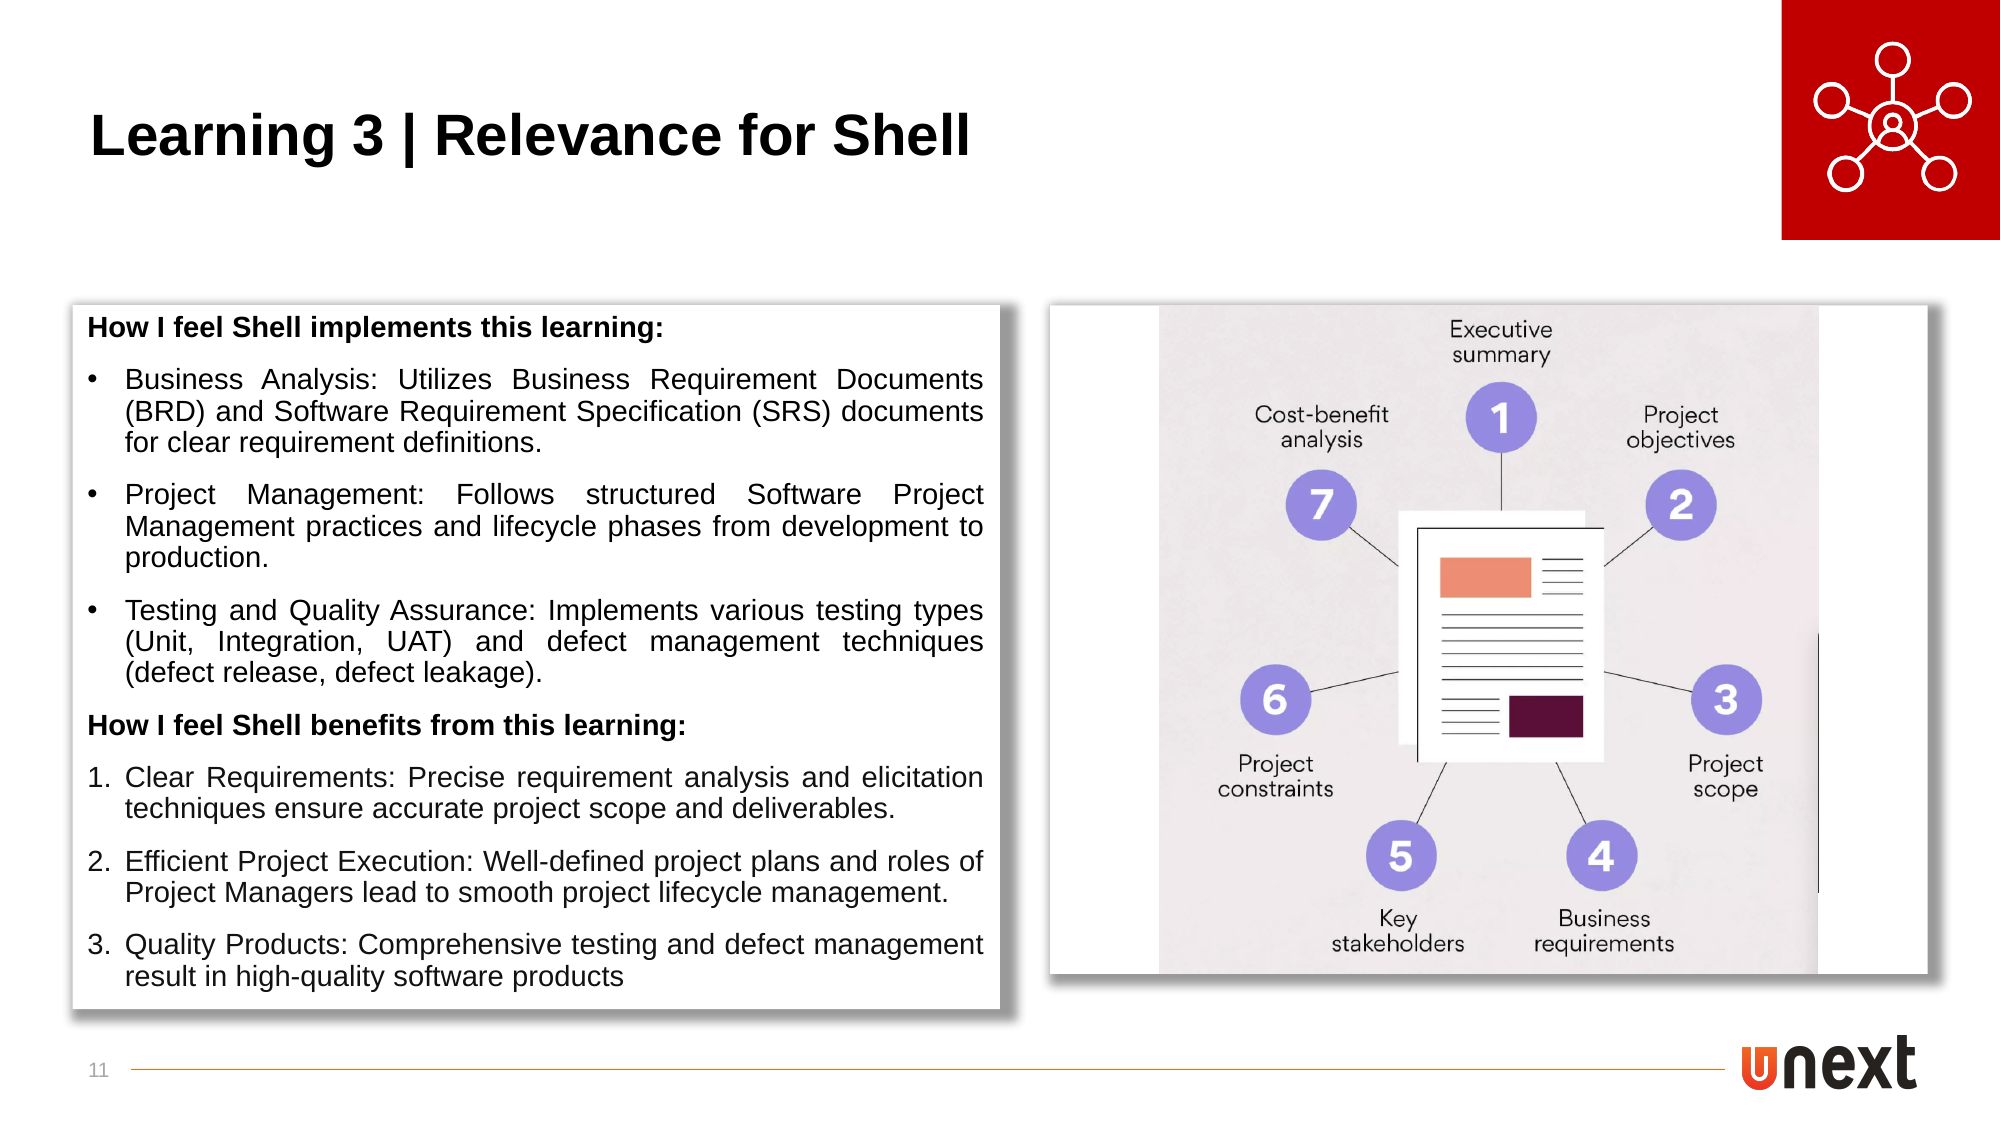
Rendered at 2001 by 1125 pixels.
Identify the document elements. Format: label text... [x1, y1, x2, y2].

text_box [1781, 0, 2000, 241]
text_box [1050, 305, 1159, 974]
text_box [1819, 305, 1928, 974]
slide_number 11 [48, 1047, 110, 1091]
picture [1795, 19, 1990, 214]
text_box How I feel Shell implements this learning: Business Analysis: Utilizes Business Requirement Documents (BRD) and Software Requirement Specification (SRS) documents for clear requirement definitions. Project Management: Follows structured Software Project Management practices and lifecycle phases from development to production. Testing and Quality Assurance: Implements various testing types (Unit, Integration, UAT) and defect management techniques (defect release, defect leakage). How I feel Shell benefits from this learning: Clear Requirements: Precise requirement analysis and elicitation techniques ensure accurate project scope and deliverables. Efficient Project Execution: Well-defined project plans and roles of Project Managers lead to smooth project lifecycle management. Quality Products: Comprehensive testing and defect management result in high-quality software products [72, 305, 1000, 1010]
picture [1159, 305, 1819, 974]
picture [1742, 1035, 1917, 1090]
title Learning 3 | Relevance for Shell [76, 78, 1795, 196]
